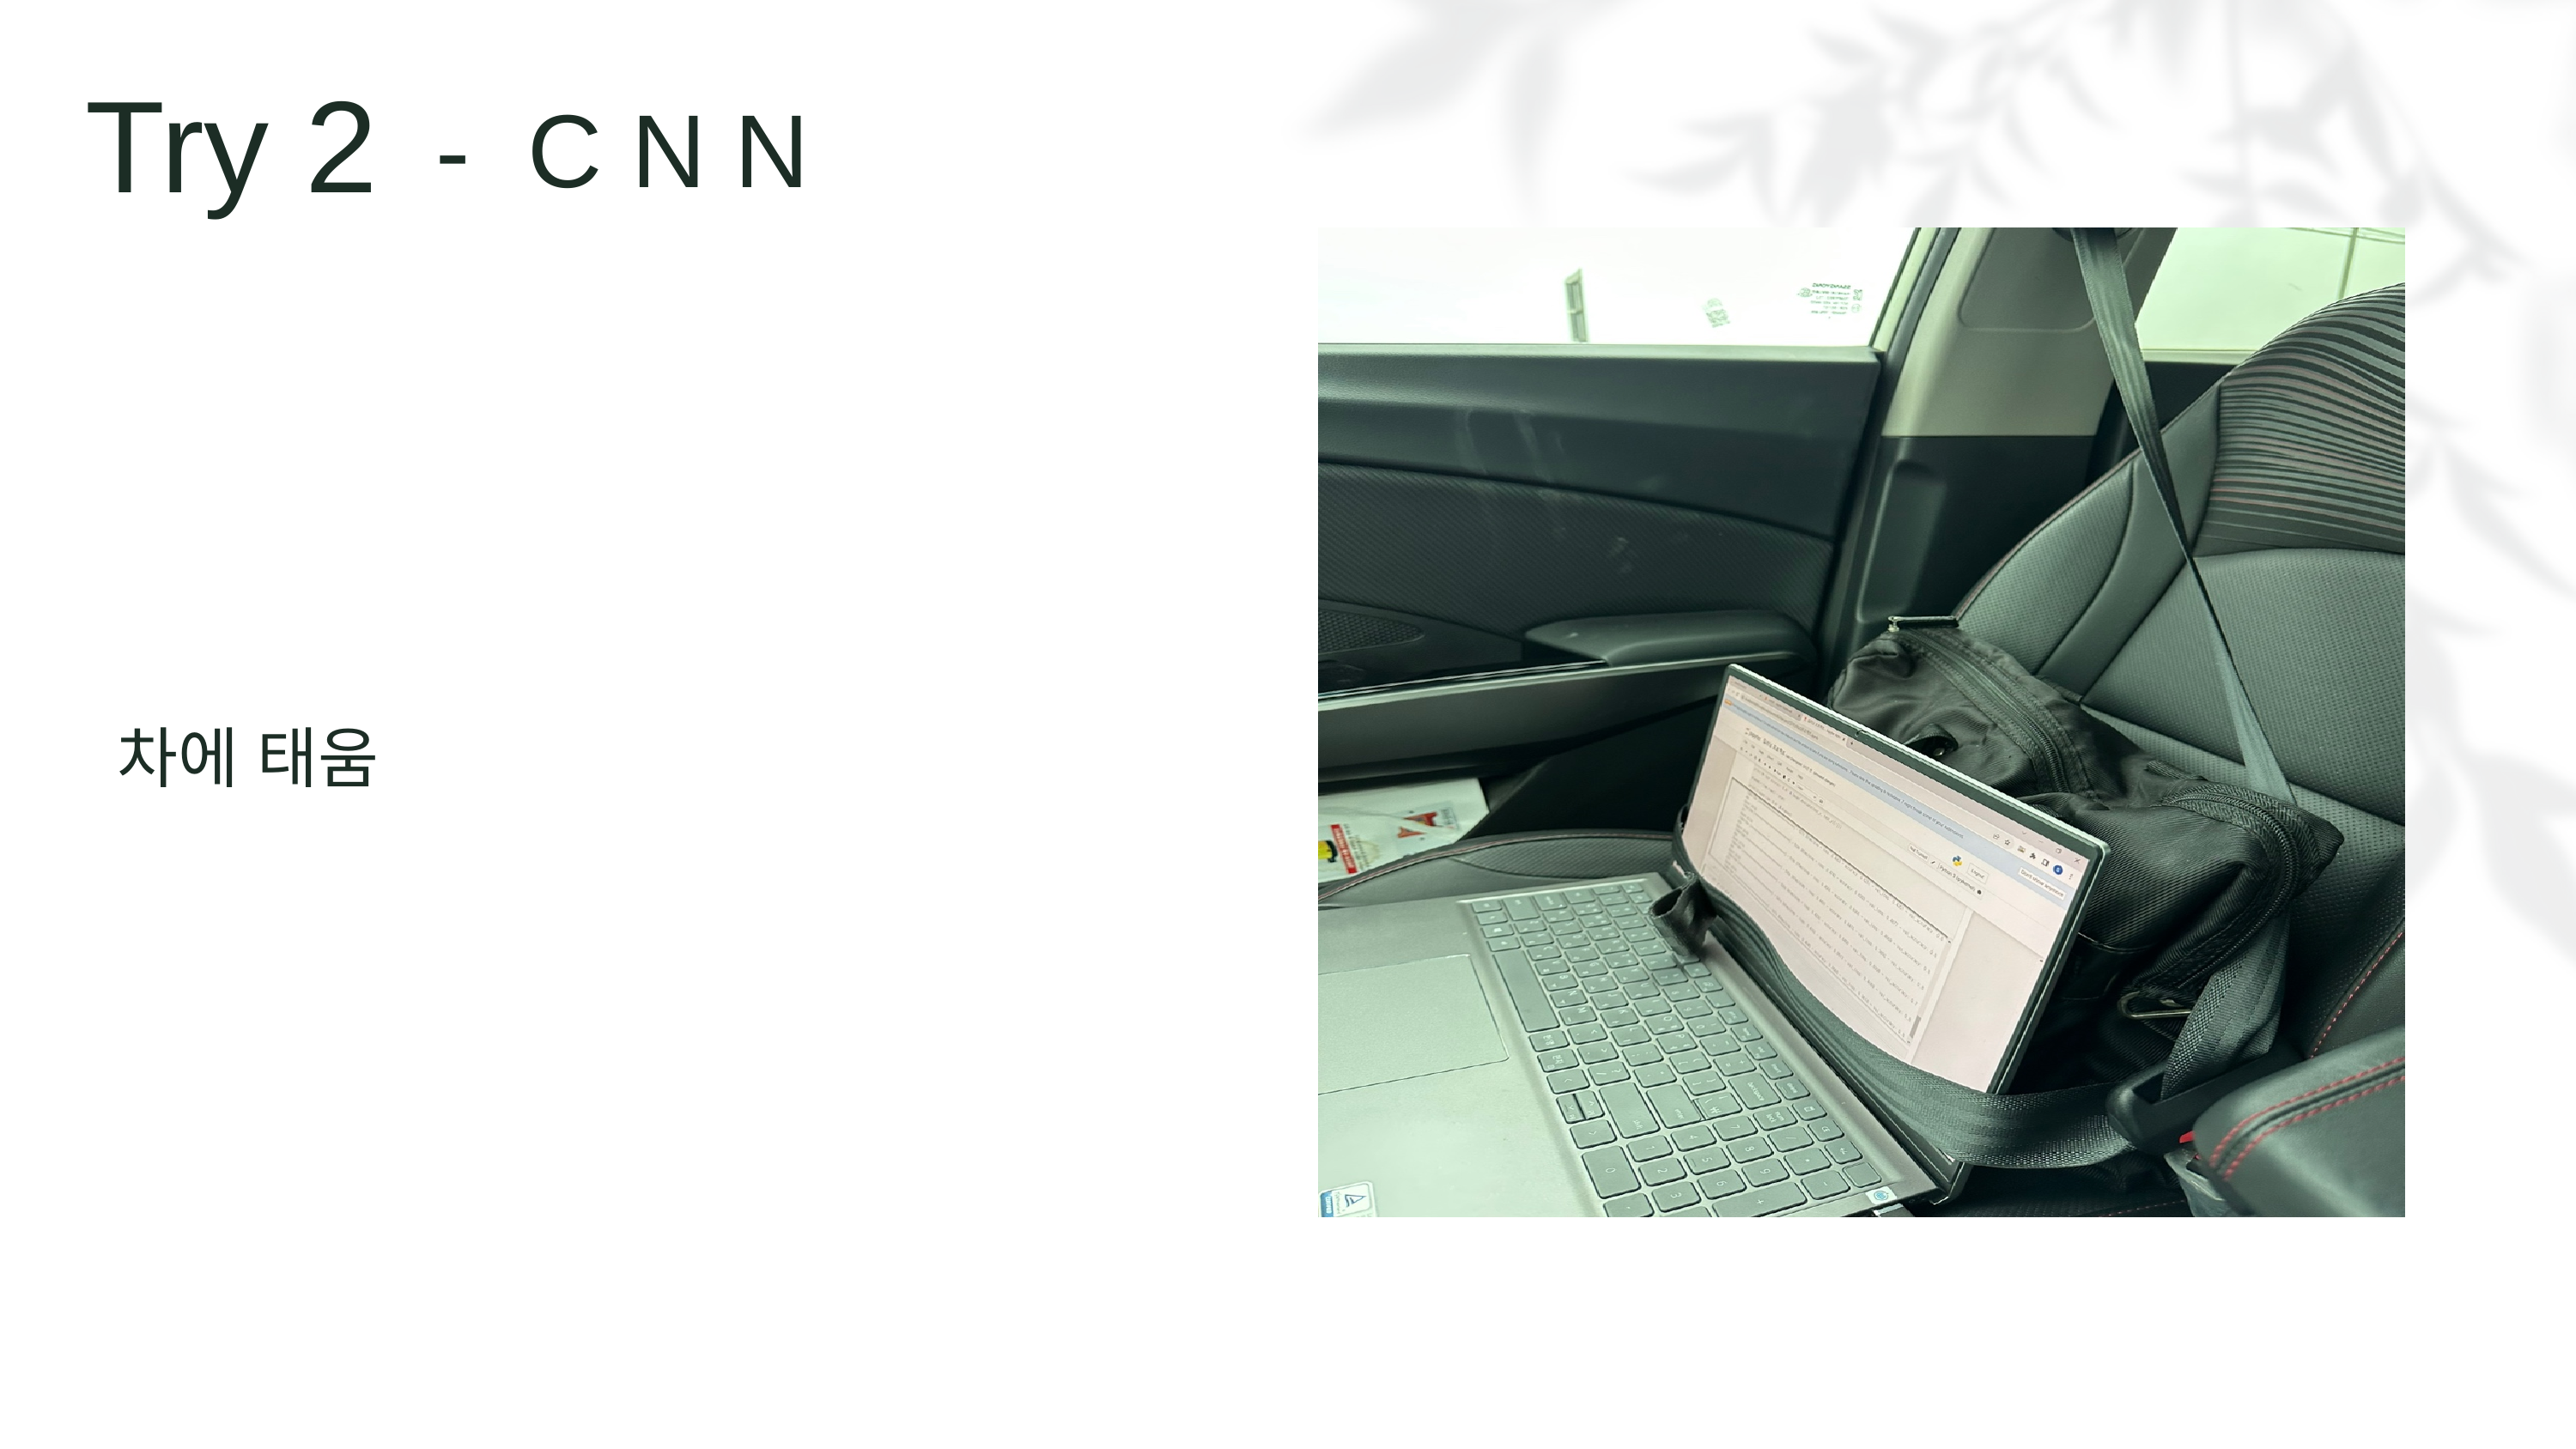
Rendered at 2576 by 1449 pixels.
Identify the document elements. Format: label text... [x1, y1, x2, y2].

text_box - C N N [422, 77, 1269, 215]
text_box Try 2 [73, 56, 563, 226]
picture [1273, 0, 2576, 1217]
text_box 차에 태움 [104, 709, 1141, 840]
